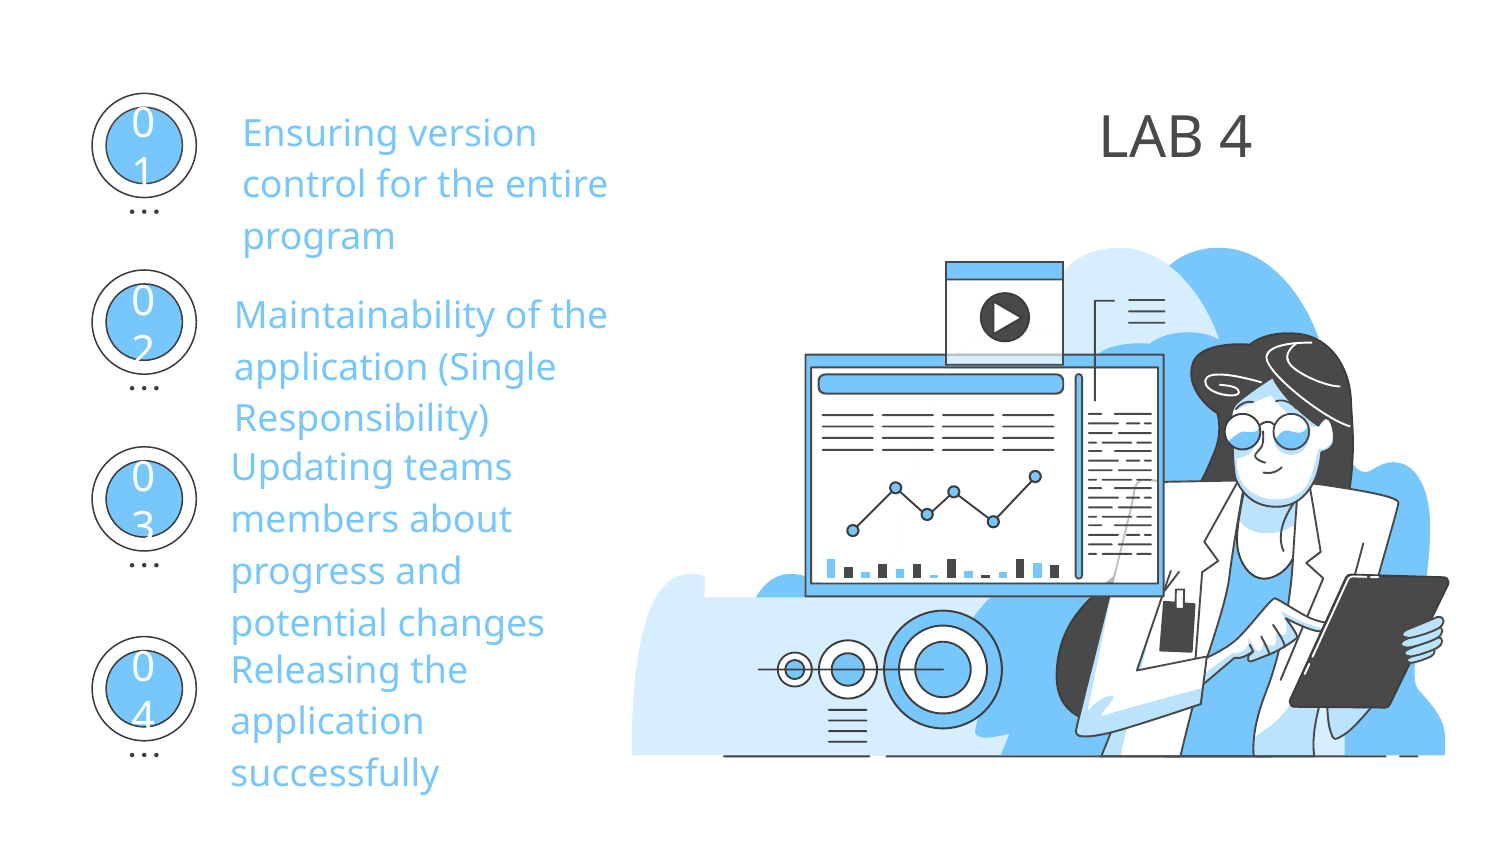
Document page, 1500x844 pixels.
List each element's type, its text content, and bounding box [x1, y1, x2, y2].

subtitle Maintainability of the application (Single Responsibility) [218, 269, 626, 333]
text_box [91, 269, 197, 391]
title LAB 4 [961, 86, 1391, 182]
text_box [91, 93, 197, 215]
subtitle Ensuring version control for the entire program [227, 86, 656, 150]
subtitle Updating teams members about progress and potential changes [215, 421, 626, 485]
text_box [631, 247, 1451, 758]
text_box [91, 636, 197, 758]
subtitle Releasing the application successfully [215, 623, 626, 687]
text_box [91, 446, 197, 568]
